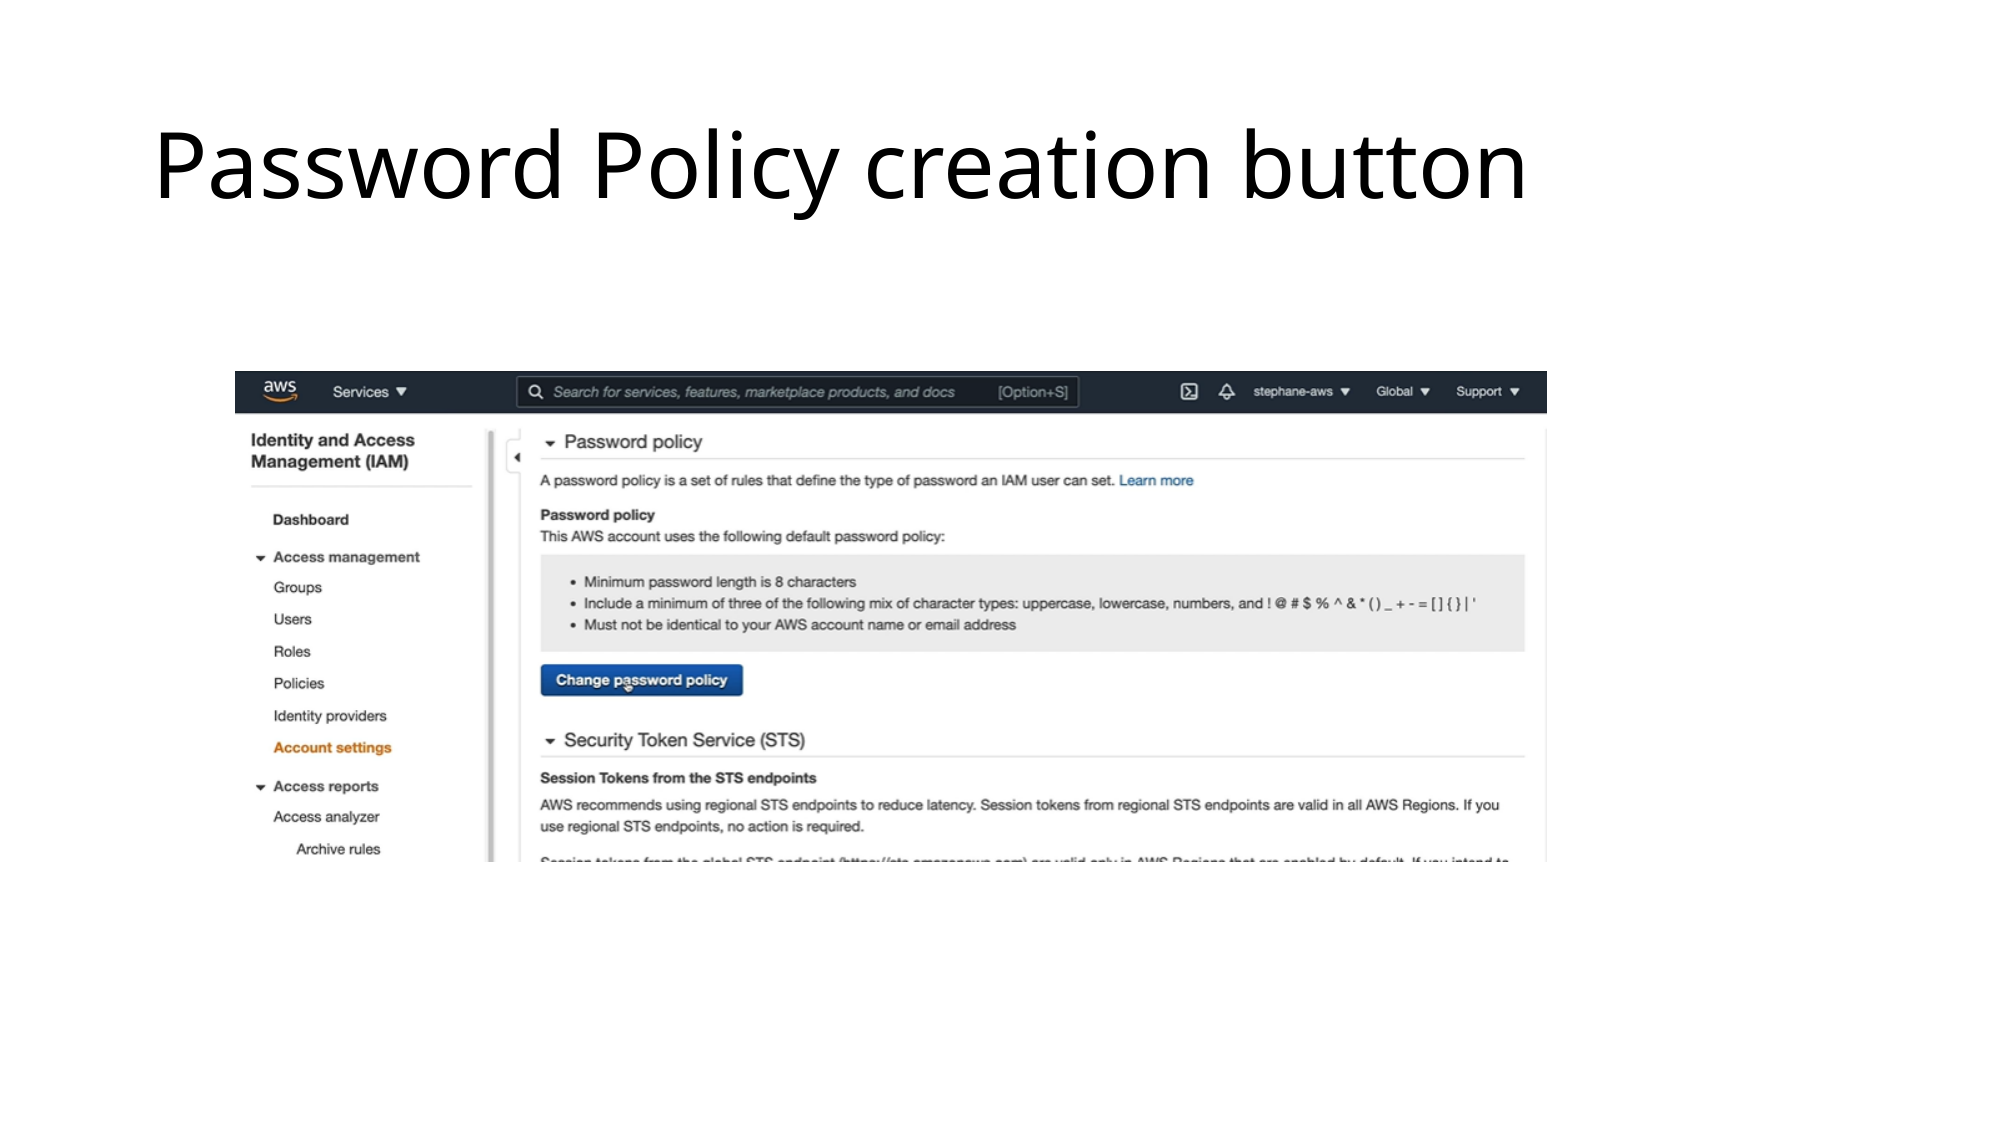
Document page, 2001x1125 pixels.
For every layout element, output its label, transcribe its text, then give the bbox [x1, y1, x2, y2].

title Password Policy creation button [137, 59, 1863, 278]
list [235, 371, 1547, 863]
